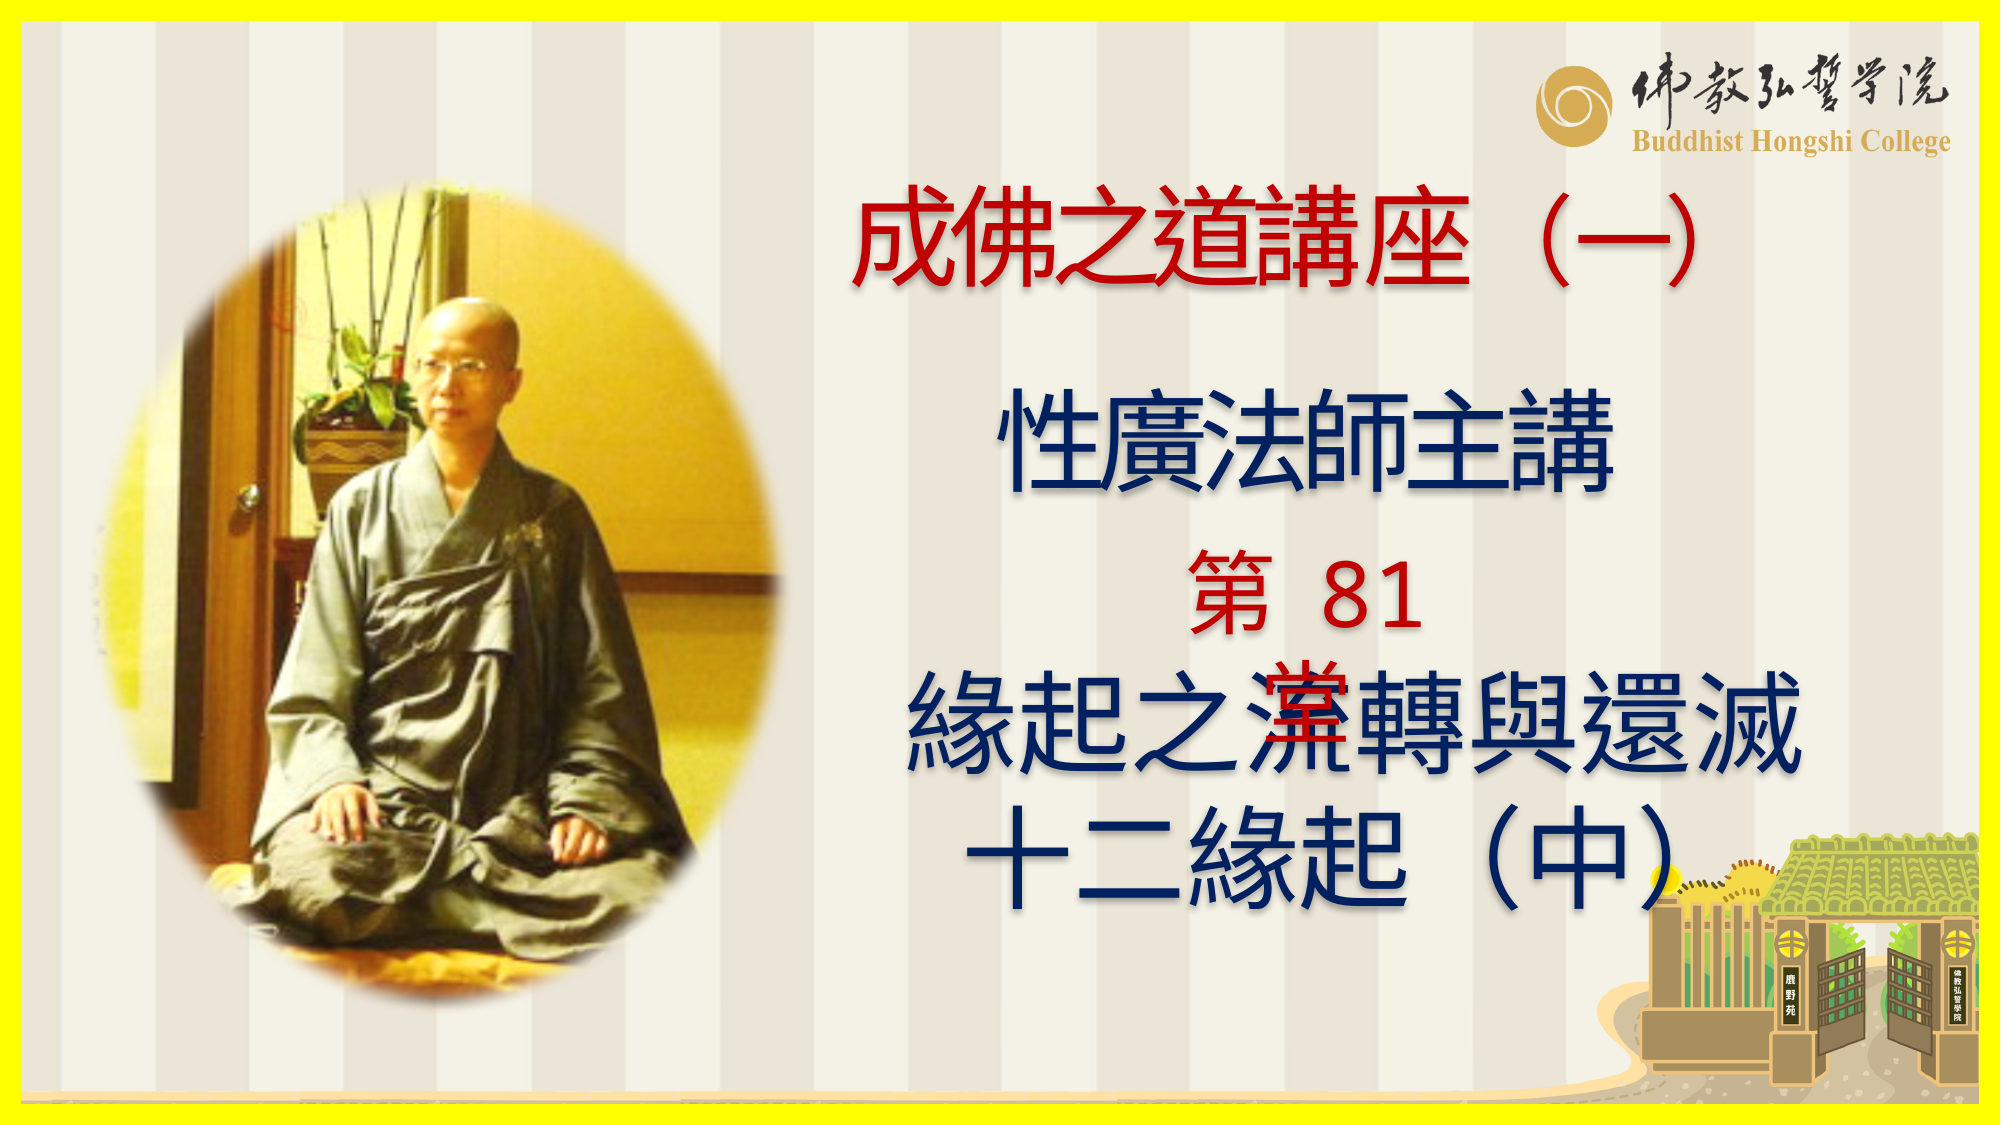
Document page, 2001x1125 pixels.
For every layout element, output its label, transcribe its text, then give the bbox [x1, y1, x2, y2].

text_box 緣起之流轉與還滅 十二緣起（中） [709, 645, 2000, 1030]
picture [87, 170, 795, 1017]
text_box [0, 0, 2000, 1125]
text_box 成佛之道講座（一） [781, 131, 1831, 354]
text_box 第 81 堂 [1090, 522, 1523, 632]
text_box 性廣法師主講 [947, 367, 1665, 510]
